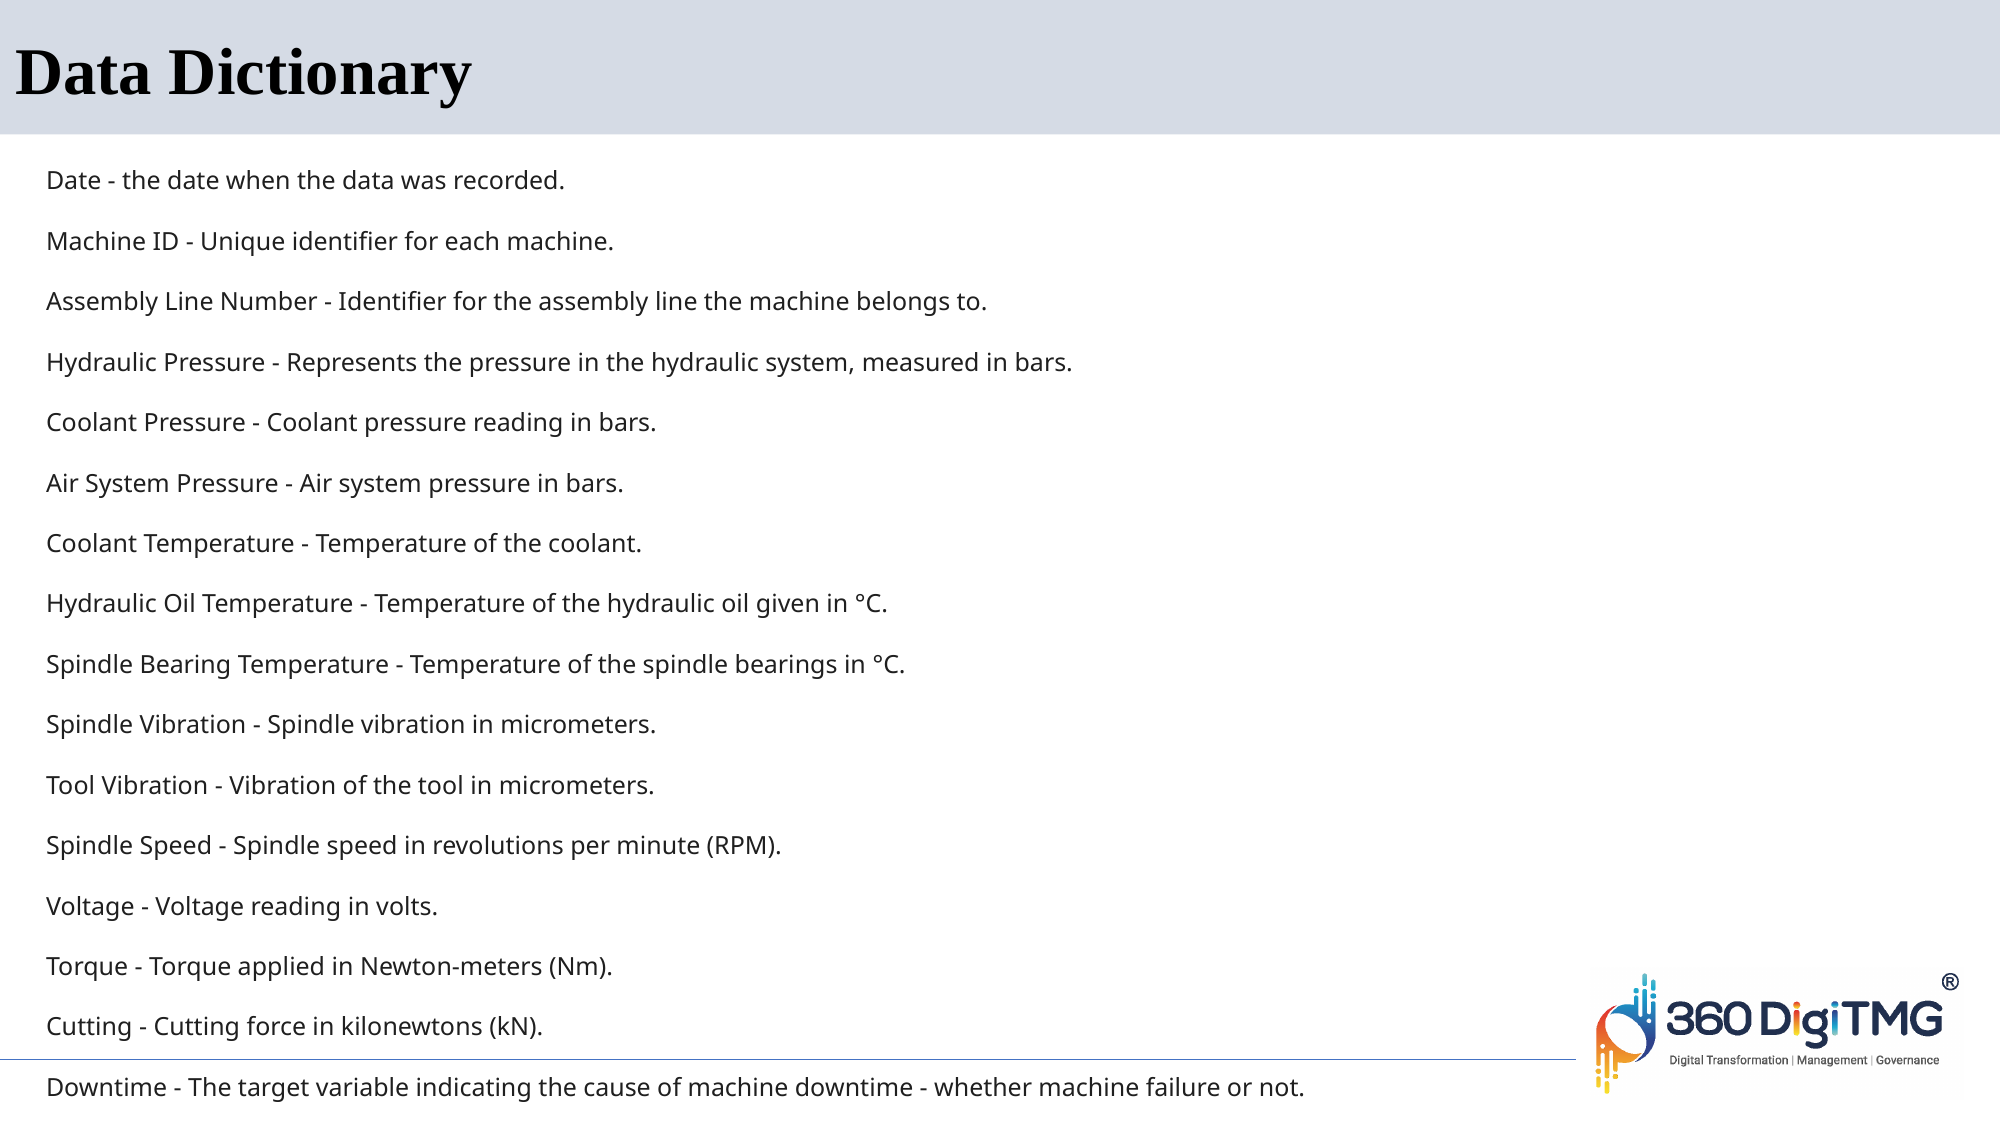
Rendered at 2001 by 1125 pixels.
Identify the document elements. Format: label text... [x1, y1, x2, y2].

picture [1589, 967, 1964, 1101]
text_box Date - the date when the data was recorded. Machine ID - Unique identifier for each machine. Assembly Line Number - Identifier for the assembly line the machine belongs to. Hydraulic Pressure - Represents the pressure in the hydraulic system, measured in bars. Coolant Pressure - Coolant pressure reading in bars. Air System Pressure - Air system pressure in bars. Coolant Temperature - Temperature of the coolant. Hydraulic Oil Temperature - Temperature of the hydraulic oil given in °C. Spindle Bearing Temperature - Temperature of the spindle bearings in °C. Spindle Vibration - Spindle vibration in micrometers. Tool Vibration - Vibration of the tool in micrometers. Spindle Speed - Spindle speed in revolutions per minute (RPM). Voltage - Voltage reading in volts. Torque - Torque applied in Newton-meters (Nm). Cutting - Cutting force in kilonewtons (kN). Downtime - The target variable indicating the cause of machine downtime - whether machine failure or not. [30, 132, 1896, 1117]
title Data Dictionary [0, 0, 1725, 175]
